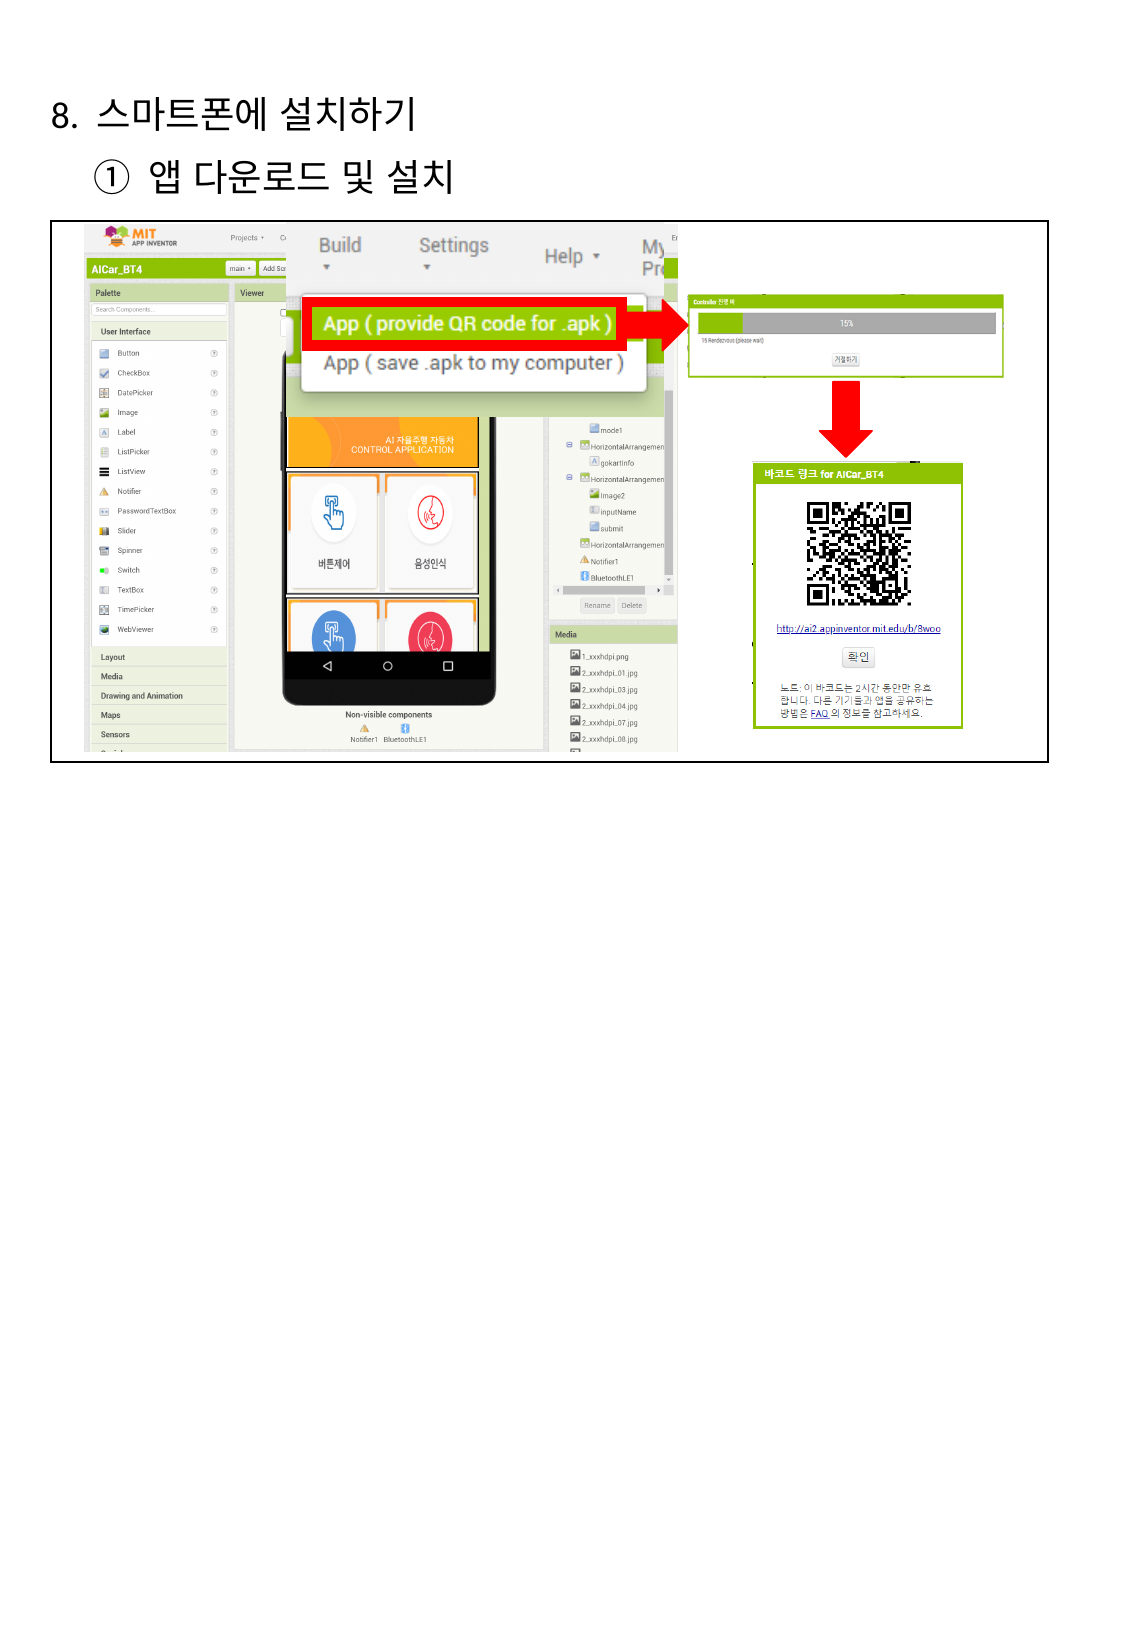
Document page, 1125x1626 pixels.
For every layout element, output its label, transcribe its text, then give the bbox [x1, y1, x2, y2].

text_box ① 앱 다운로드 및 설치 [78, 146, 471, 207]
text_box 8. 스마트폰에 설치하기 [36, 61, 433, 144]
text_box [50, 221, 1048, 762]
